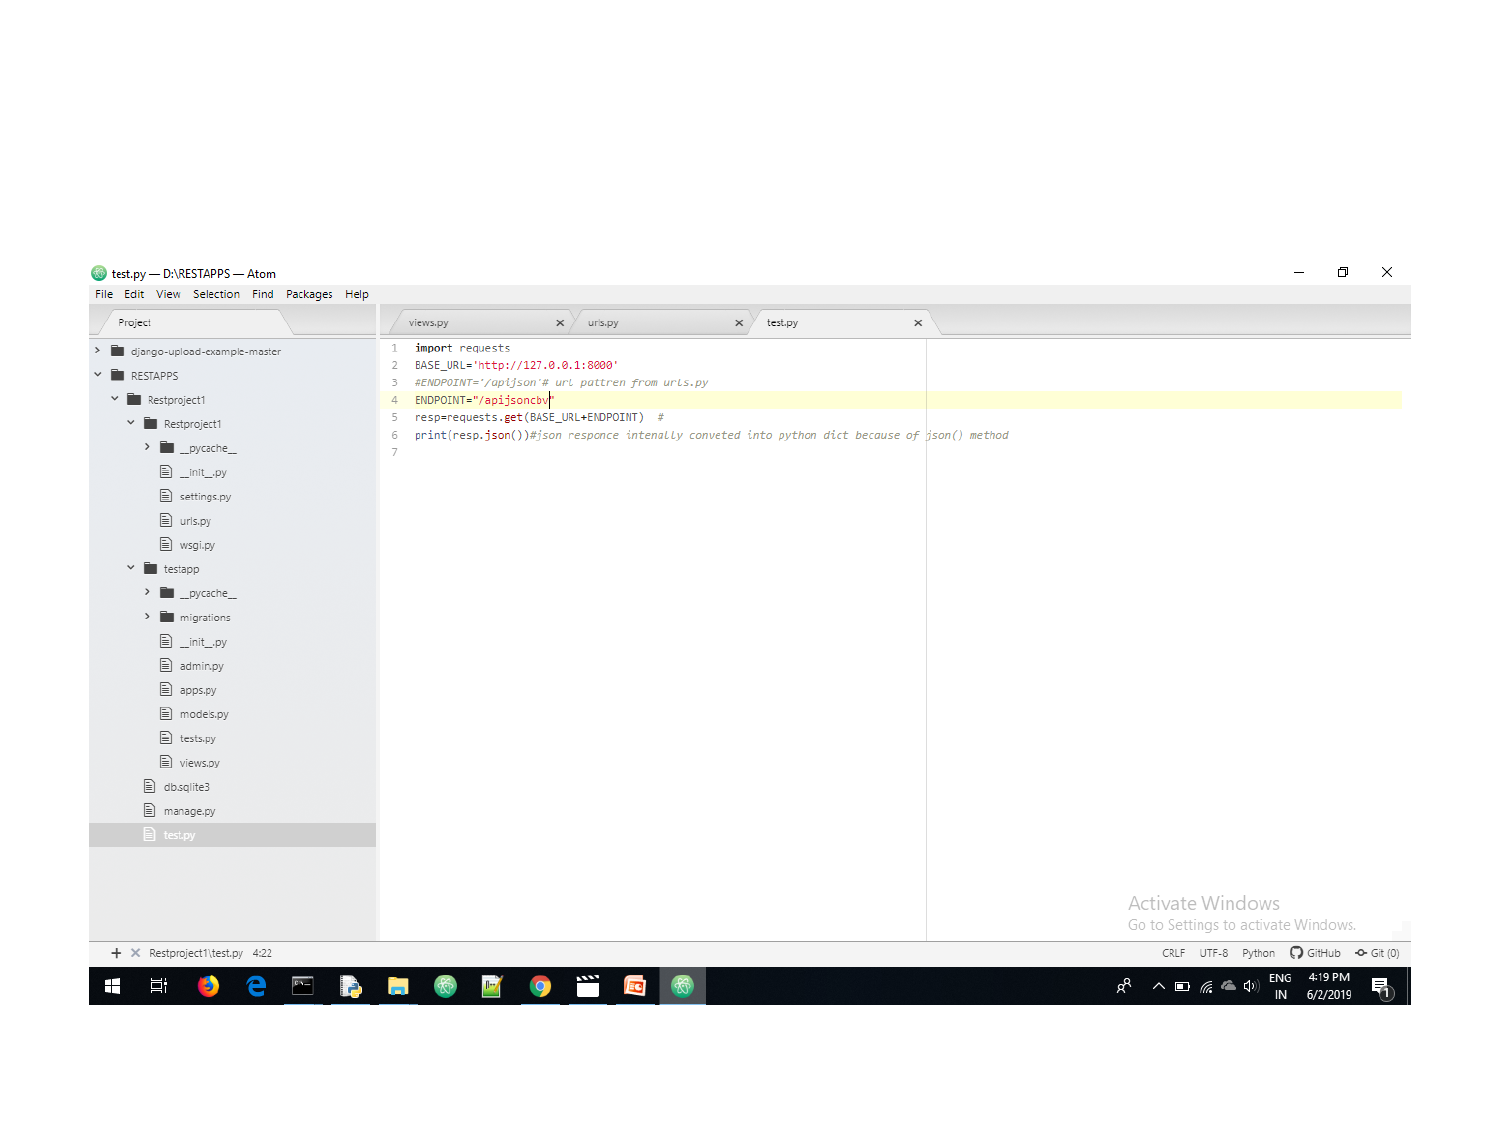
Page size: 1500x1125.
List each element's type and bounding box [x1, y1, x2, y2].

list [89, 262, 1411, 1006]
